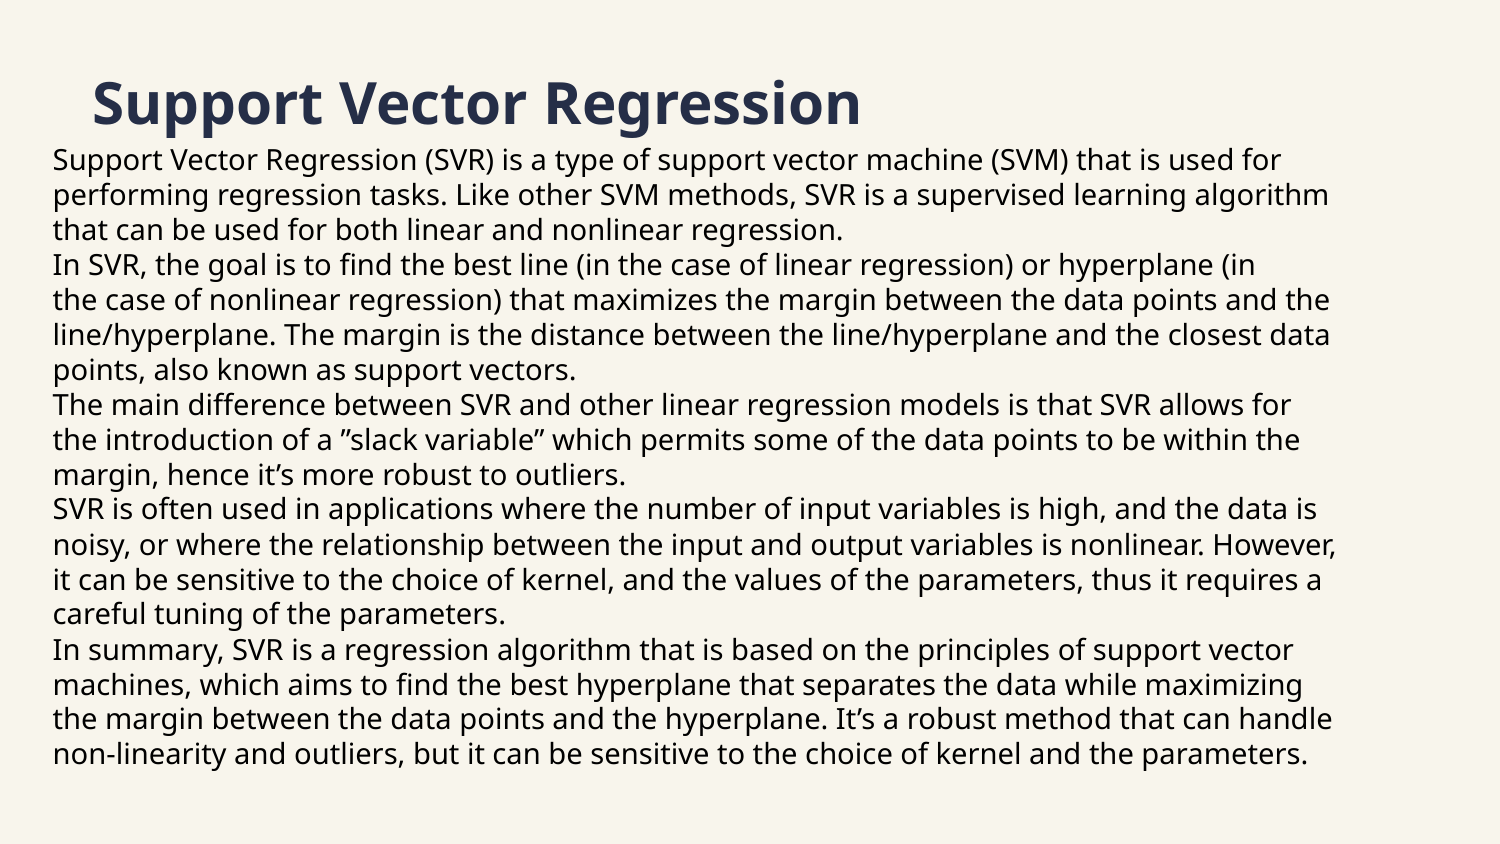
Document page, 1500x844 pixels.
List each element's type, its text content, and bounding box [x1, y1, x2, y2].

text_box Support Vector Regression (SVR) is a type of support vector machine (SVM) that is used for performing regression tasks. Like other SVM methods, SVR is a supervised learning algorithm that can be used for both linear and nonlinear regression. In SVR, the goal is to find the best line (in the case of linear regression) or hyperplane (in the case of nonlinear regression) that maximizes the margin between the data points and the line/hyperplane. The margin is the distance between the line/hyperplane and the closest data points, also known as support vectors. The main difference between SVR and other linear regression models is that SVR allows for the introduction of a ”slack variable” which permits some of the data points to be within the margin, hence it’s more robust to outliers. SVR is often used in applications where the number of input variables is high, and the data is noisy, or where the relationship between the input and output variables is nonlinear. However, it can be sensitive to the choice of kernel, and the values of the parameters, thus it requires a careful tuning of the parameters. In summary, SVR is a regression algorithm that is based on the principles of support vector machines, which aims to find the best hyperplane that separates the data while maximizing the margin between the data points and the hyperplane. It’s a robust method that can handle non-linearity and outliers, but it can be sensitive to the choice of kernel and the parameters. [37, 133, 1500, 844]
title Support Vector Regression [77, 54, 1006, 133]
